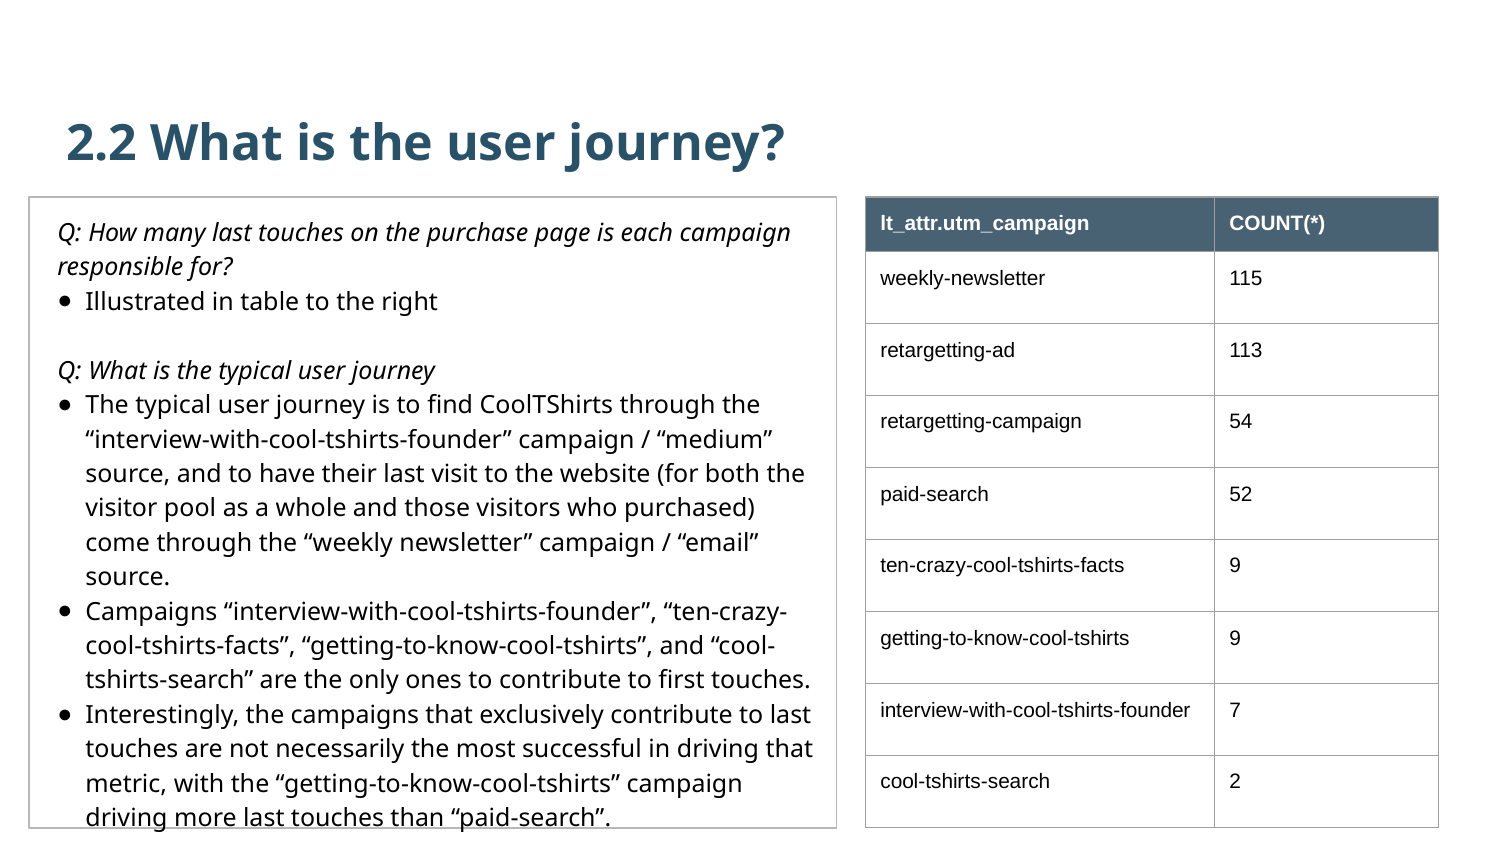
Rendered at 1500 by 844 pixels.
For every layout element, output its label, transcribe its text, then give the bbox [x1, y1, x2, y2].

table_cell 9 [1215, 540, 1438, 611]
table_header COUNT(*) [1215, 198, 1438, 251]
text_box Q: How many last touches on the purchase page is each campaign responsible for? Illustrated in table to the right Q: What is the typical user journey The typical user journey is to find CoolTShirts through the “interview-with-cool-tshirts-founder” campaign / “medium” source, and to have their last visit to the website (for both the visitor pool as a whole and those visitors who purchased) come through the “weekly newsletter” campaign / “email” source. Campaigns “interview-with-cool-tshirts-founder”, “ten-crazy-cool-tshirts-facts”, “getting-to-know-cool-tshirts”, and “cool-tshirts-search” are the only ones to contribute to first touches. Interestingly, the campaigns that exclusively contribute to last touches are not necessarily the most successful in driving that metric, with the “getting-to-know-cool-tshirts” campaign driving more last touches than “paid-search”. [29, 197, 837, 829]
table_cell 9 [1215, 612, 1438, 683]
table_cell paid-search [866, 468, 1214, 539]
table_cell 52 [1215, 468, 1438, 539]
table_cell retargetting-campaign [866, 396, 1214, 467]
table_cell getting-to-know-cool-tshirts [866, 612, 1214, 683]
table_cell cool-tshirts-search [866, 756, 1214, 827]
table_cell 54 [1215, 396, 1438, 467]
table_cell 2 [1215, 756, 1438, 827]
table_header lt_attr.utm_campaign [866, 198, 1214, 251]
table_cell retargetting-ad [866, 324, 1214, 395]
table_cell interview-with-cool-tshirts-founder [866, 684, 1214, 755]
table_cell 113 [1215, 324, 1438, 395]
table_cell ten-crazy-cool-tshirts-facts [866, 540, 1214, 611]
text_box 2.2 What is the user journey? [51, 48, 1449, 186]
table_cell 7 [1215, 684, 1438, 755]
table_cell 115 [1215, 252, 1438, 323]
table_cell weekly-newsletter [866, 252, 1214, 323]
